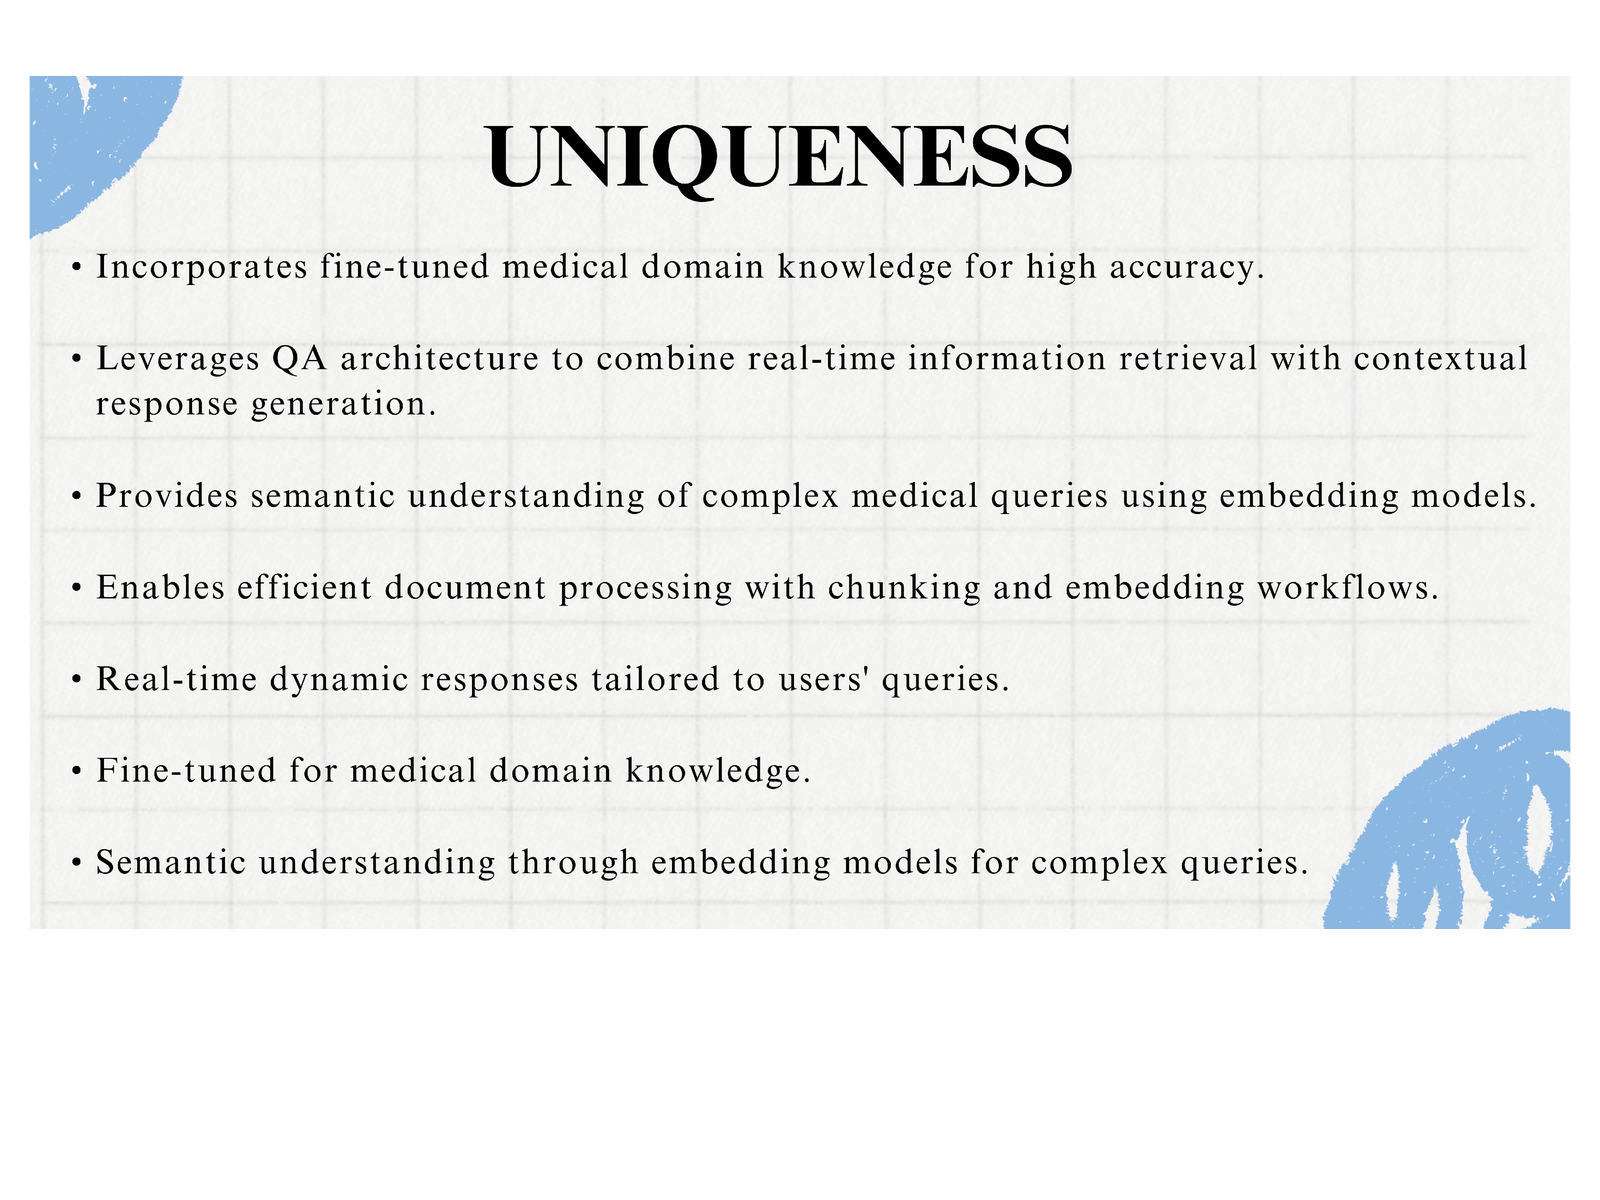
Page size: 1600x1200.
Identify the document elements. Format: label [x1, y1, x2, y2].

text_box [29, 76, 1571, 929]
